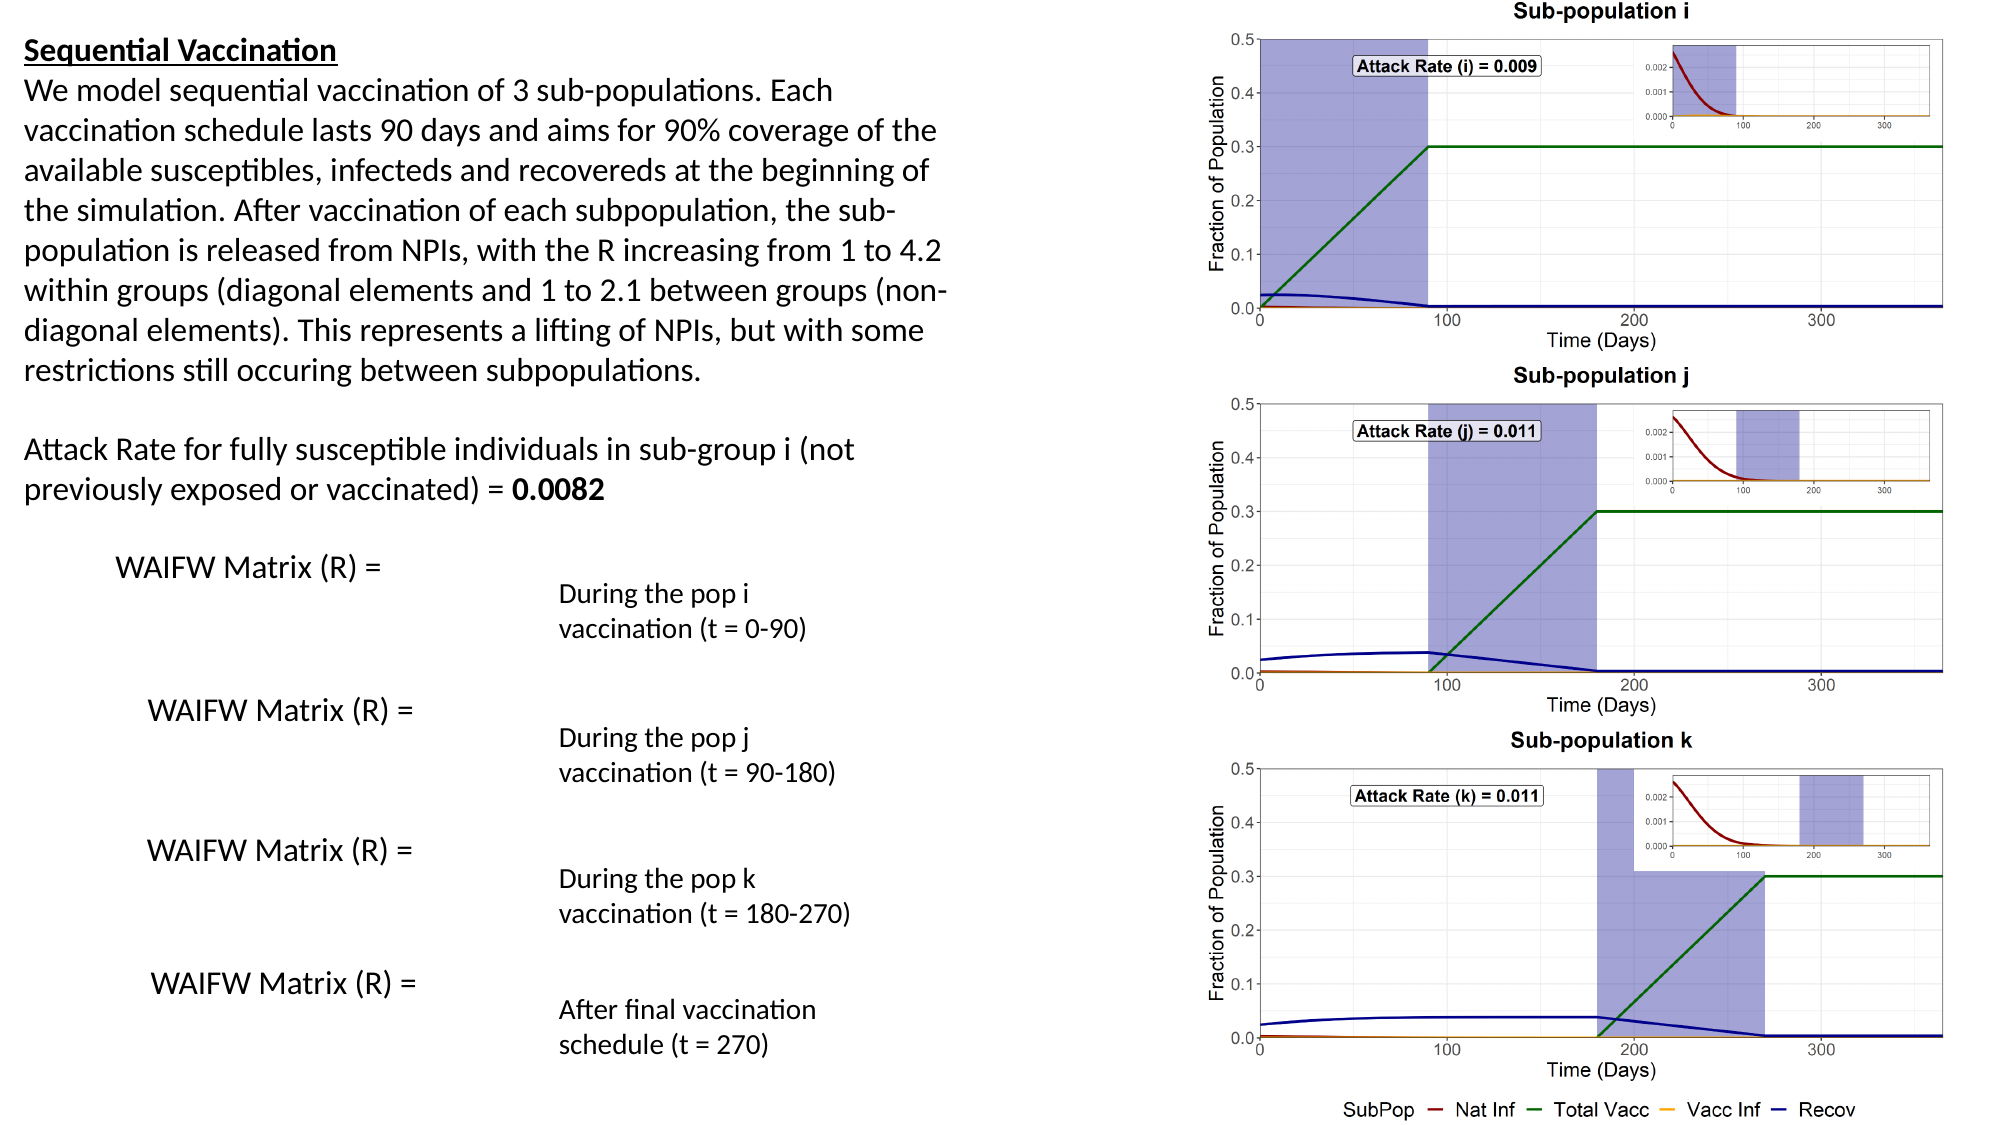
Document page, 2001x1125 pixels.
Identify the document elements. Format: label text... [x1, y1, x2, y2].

text_box After final vaccination schedule (t = 270) [544, 982, 910, 1068]
text_box During the pop j vaccination (t = 90-180) [544, 710, 879, 796]
text_box During the pop i vaccination (t = 0-90) [544, 567, 879, 652]
text_box Sequential Vaccination We model sequential vaccination of 3 sub-populations. Each vaccination schedule lasts 90 days and aims for 90% coverage of the available susceptibles, infecteds and recovereds at the beginning of the simulation. After vaccination of each subpopulation, the sub-population is released from NPIs, with the R increasing from 1 to 4.2 within groups (diagonal elements and 1 to 2.1 between groups (non-diagonal elements). This represents a lifting of NPIs, but with some restrictions still occuring between subpopulations. Attack Rate for fully susceptible individuals in sub-group i (not previously exposed or vaccinated) = 0.0082 [9, 20, 981, 515]
picture [1196, 0, 2000, 1125]
text_box During the pop k vaccination (t = 180-270) [544, 851, 910, 937]
